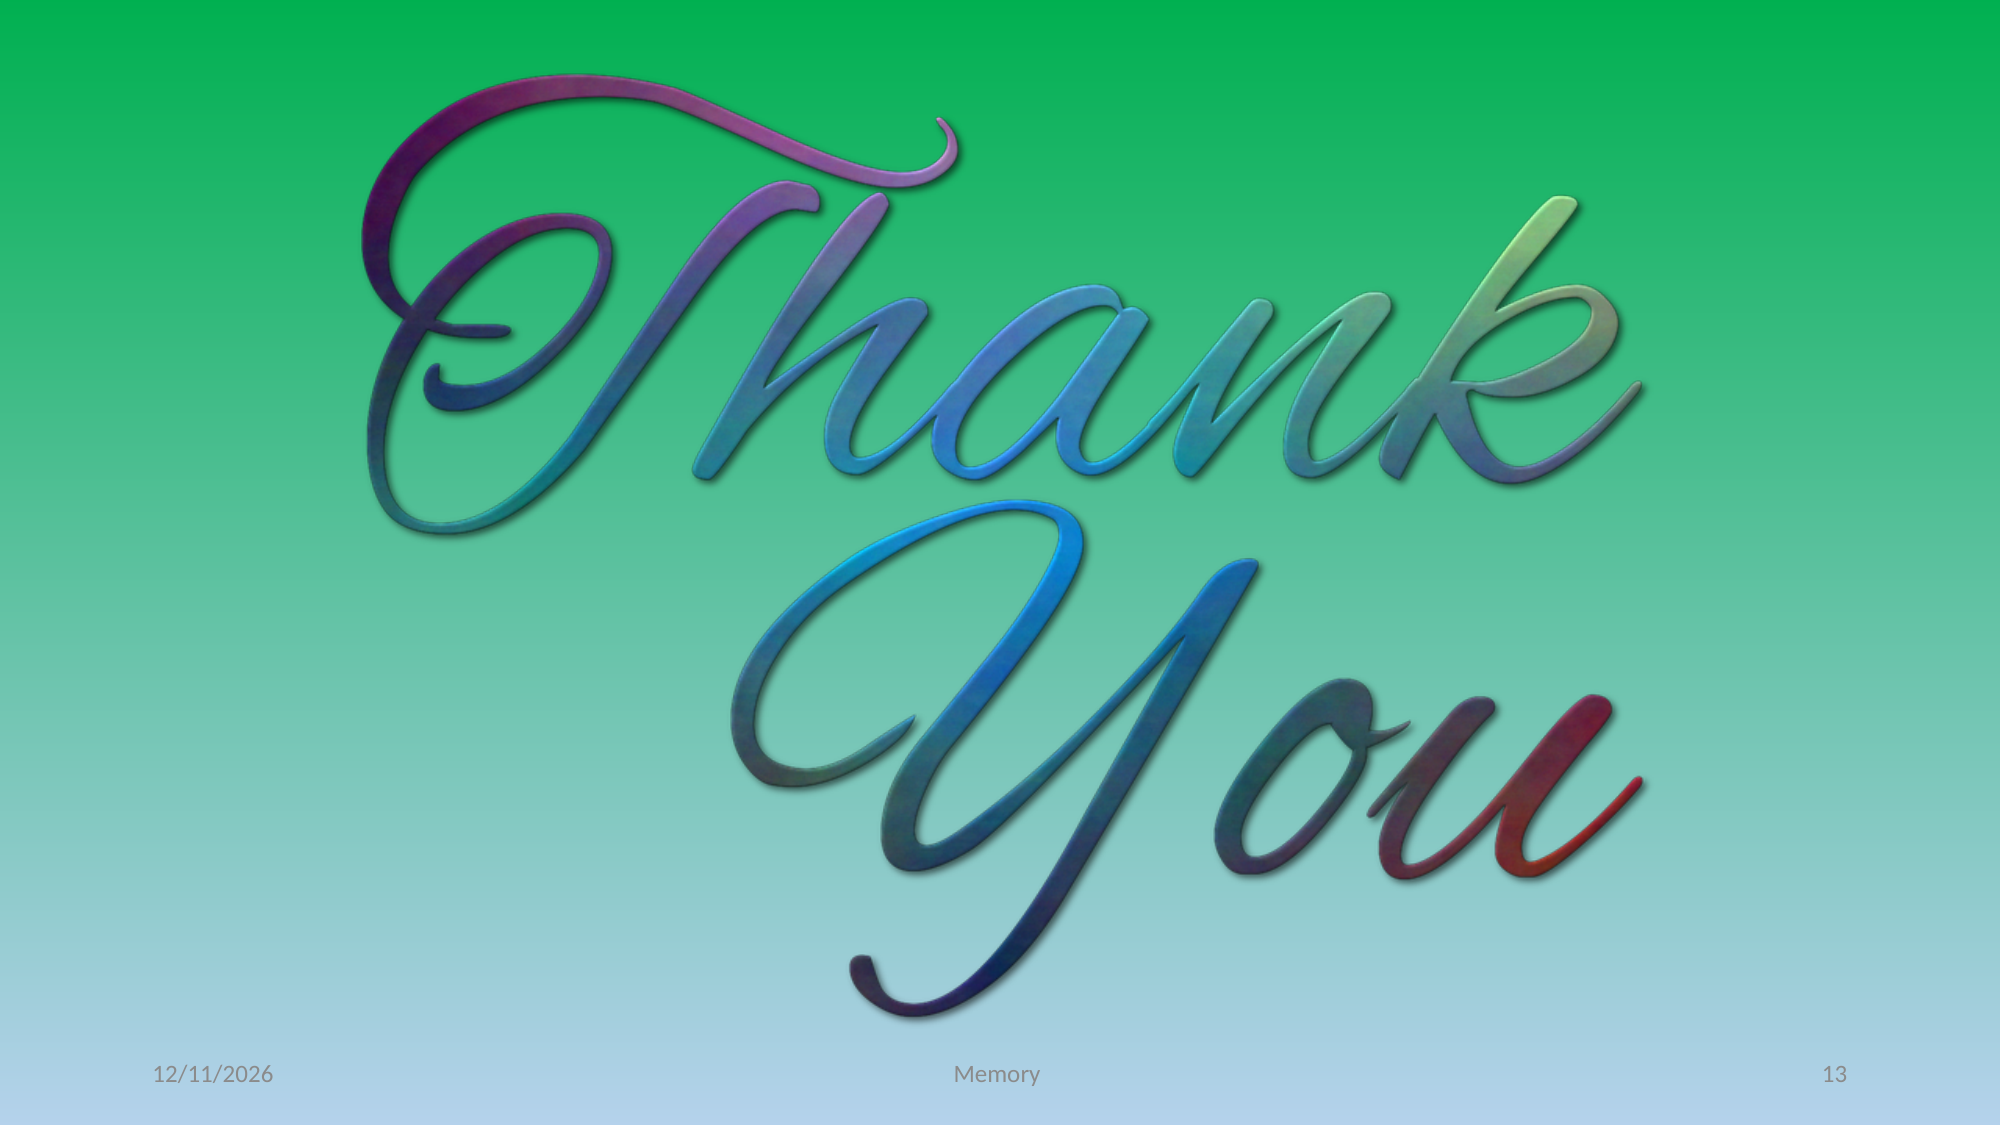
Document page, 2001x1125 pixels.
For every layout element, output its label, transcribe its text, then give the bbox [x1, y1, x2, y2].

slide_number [137, 1042, 249, 1103]
slide_number 13 [1750, 1042, 1863, 1103]
picture [249, 0, 1750, 1125]
